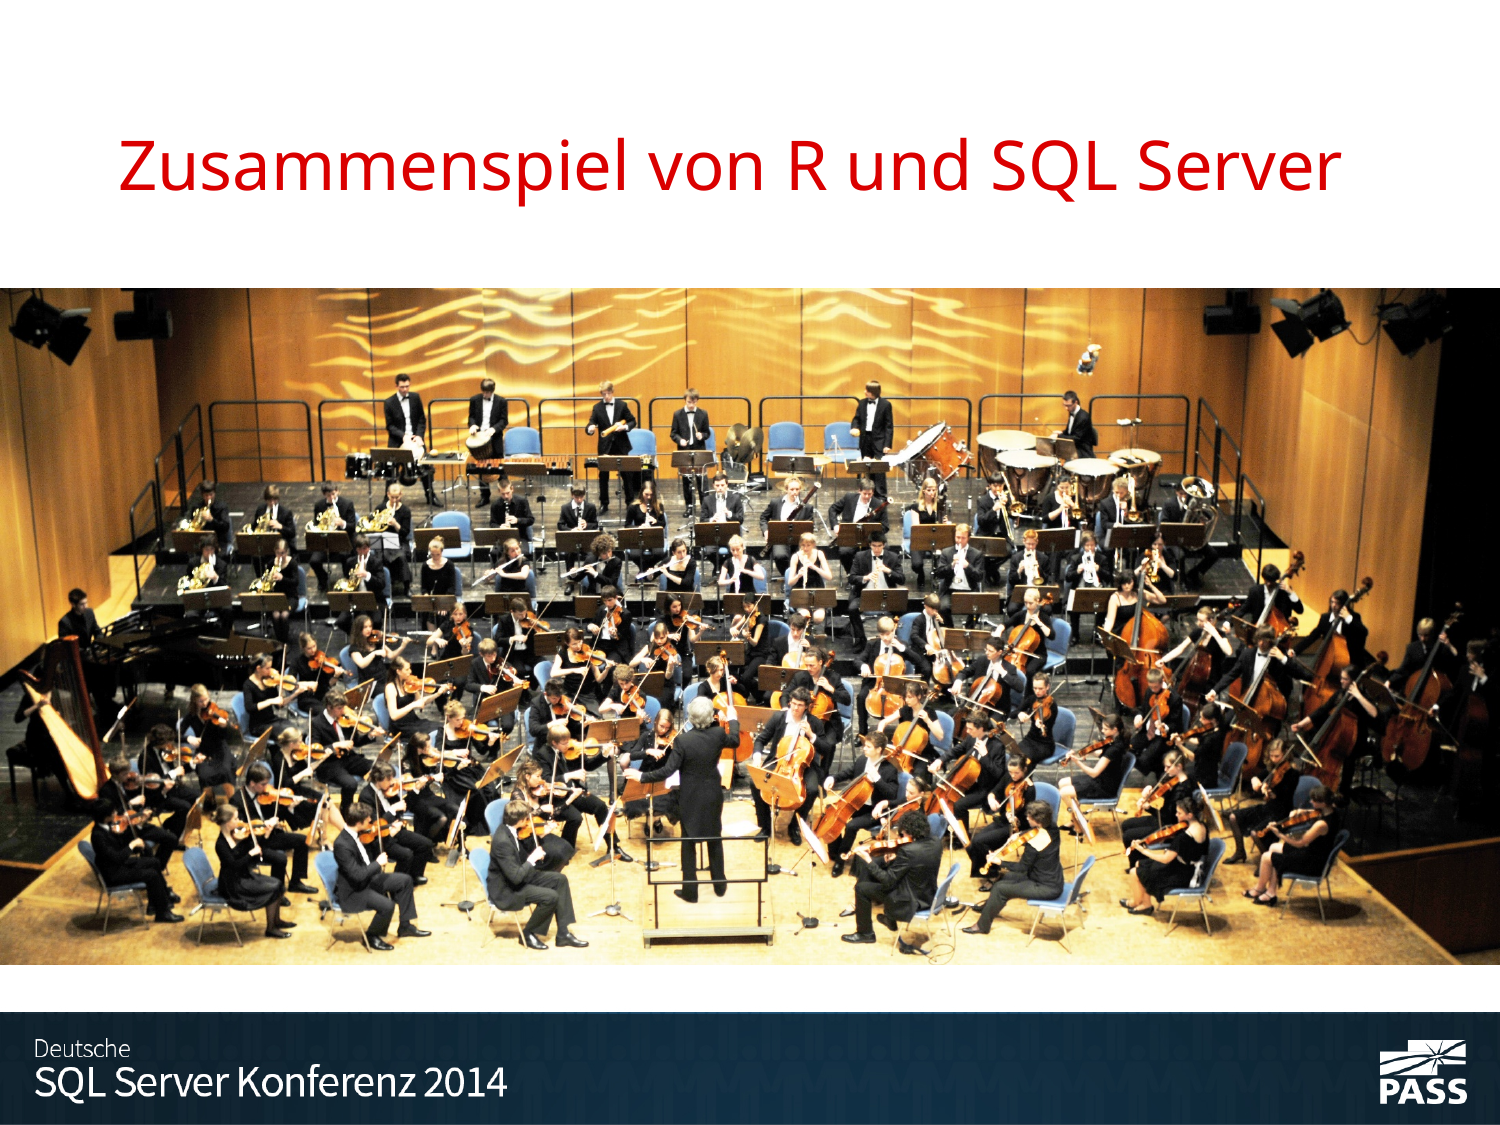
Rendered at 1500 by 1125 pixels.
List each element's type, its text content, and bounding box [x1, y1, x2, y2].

picture [0, 0, 1500, 1125]
title Zusammenspiel von R und SQL Server [103, 59, 1397, 278]
